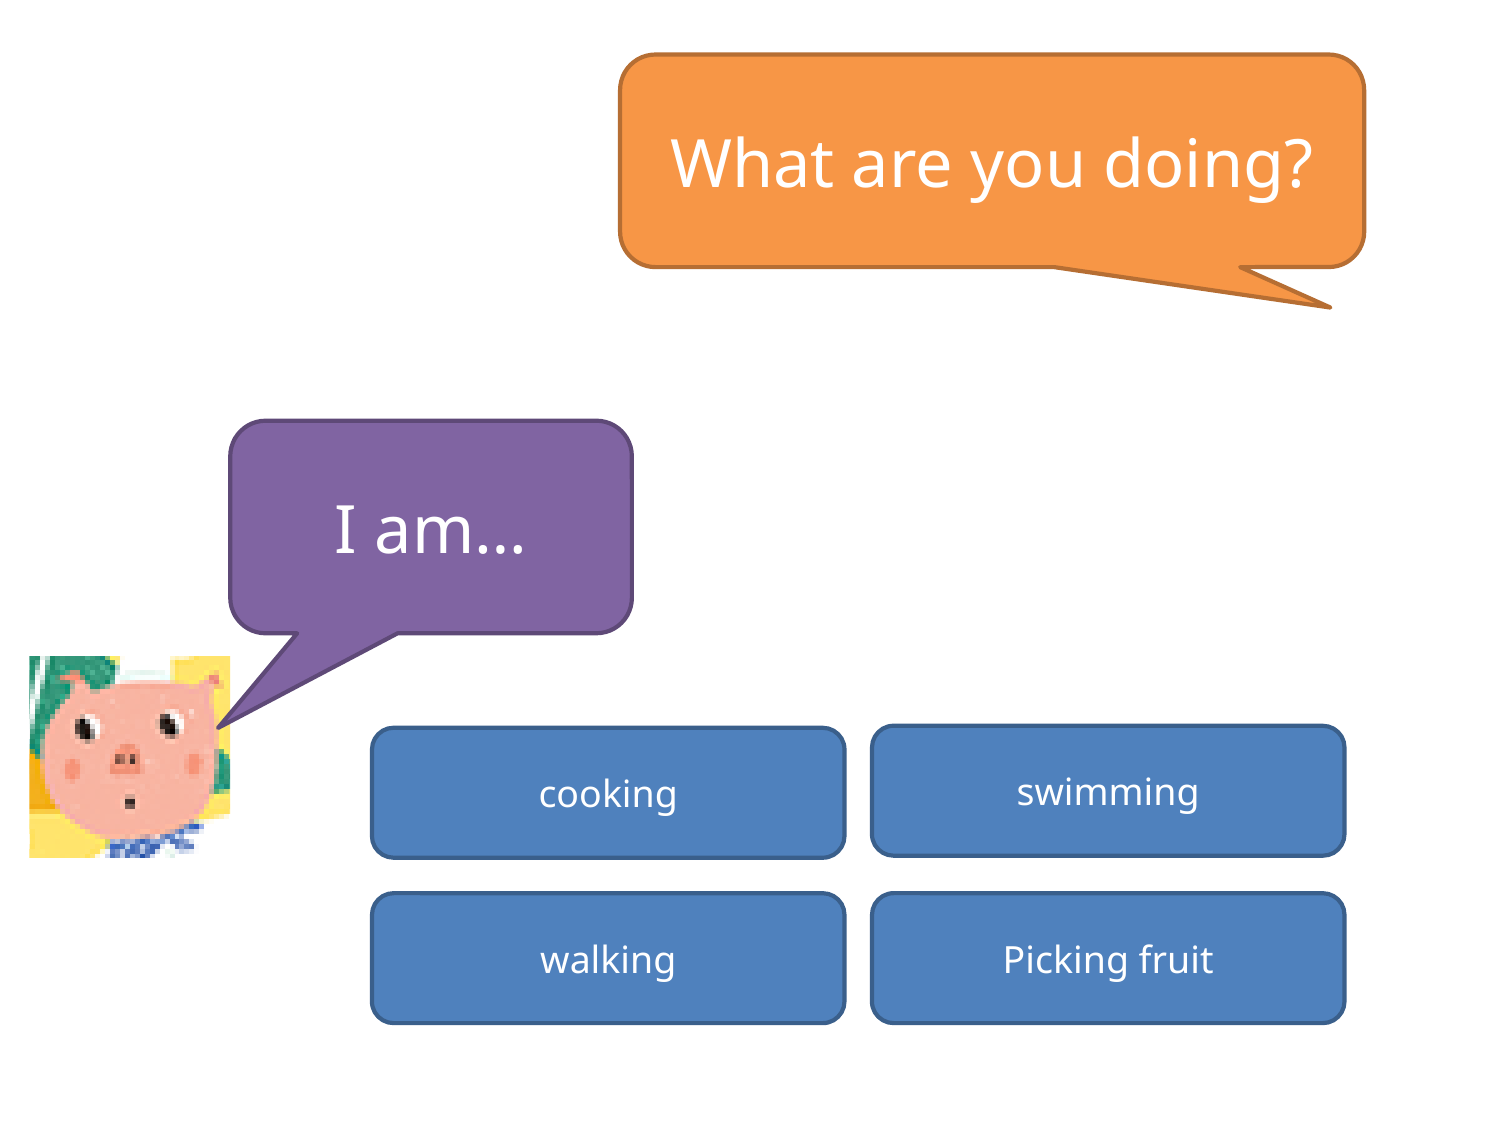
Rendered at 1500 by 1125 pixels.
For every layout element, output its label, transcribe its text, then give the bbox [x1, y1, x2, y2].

text_box swimming [869, 723, 1347, 858]
picture [29, 656, 231, 858]
text_box I am… [228, 418, 634, 722]
text_box walking [369, 891, 847, 1026]
text_box What are you doing? [617, 52, 1367, 310]
text_box Picking fruit [869, 891, 1347, 1026]
text_box cooking [369, 725, 847, 860]
